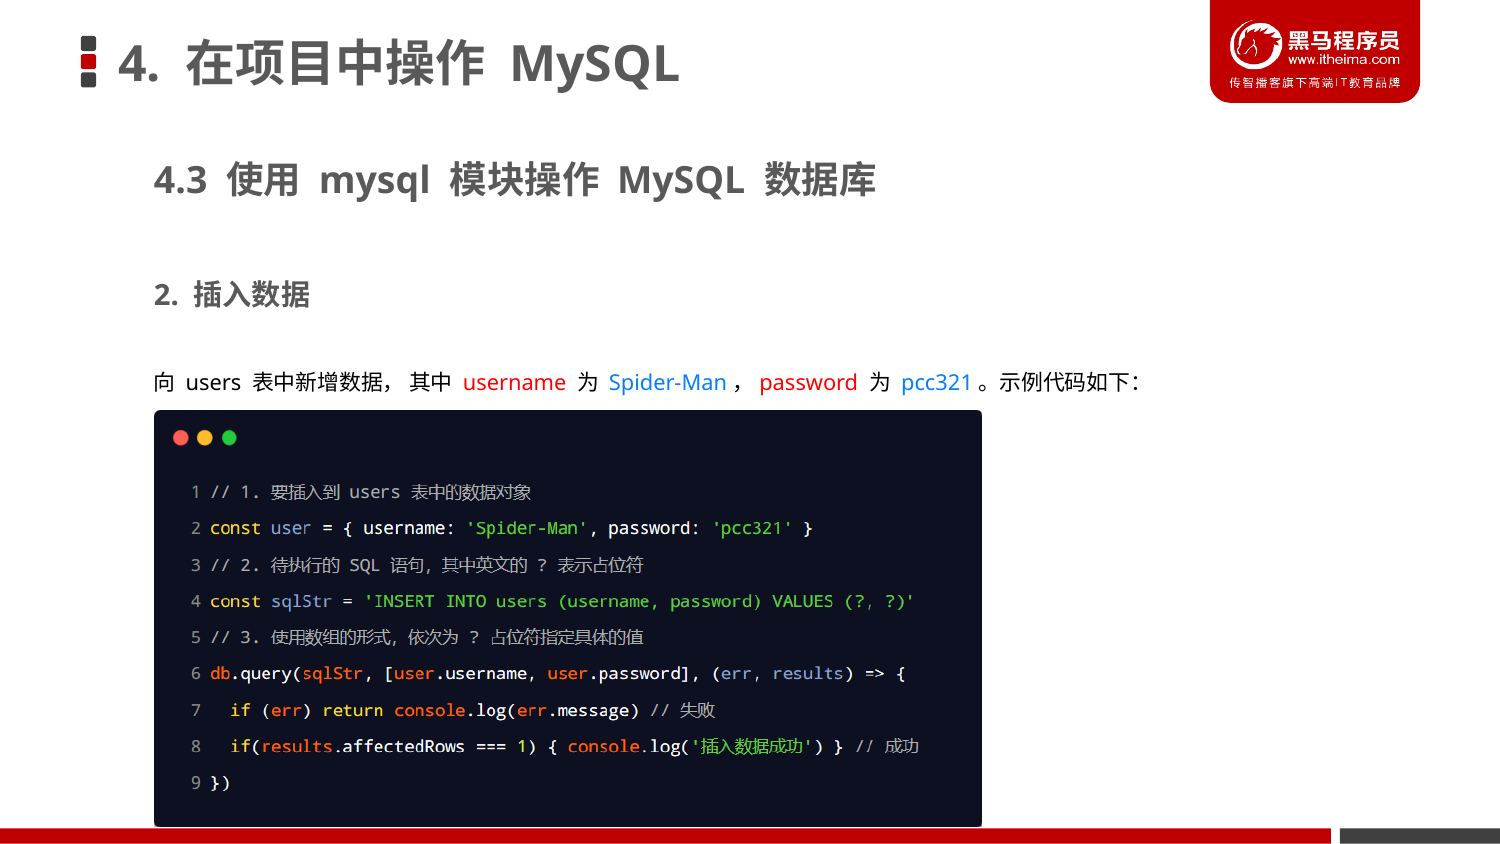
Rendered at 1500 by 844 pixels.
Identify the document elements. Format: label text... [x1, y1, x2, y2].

text_box 2. 插入数据 [139, 273, 1204, 320]
list 4.3 使用 mysql 模块操作 MySQL 数据库 [139, 153, 1209, 243]
picture [154, 410, 982, 827]
title 4. 在项目中操作 MySQL [103, 0, 1209, 130]
picture [1211, 11, 1419, 97]
list 向 users 表中新增数据， 其中 username 为 Spider-Man，password 为 pcc321。示例代码如下： [139, 348, 1331, 411]
